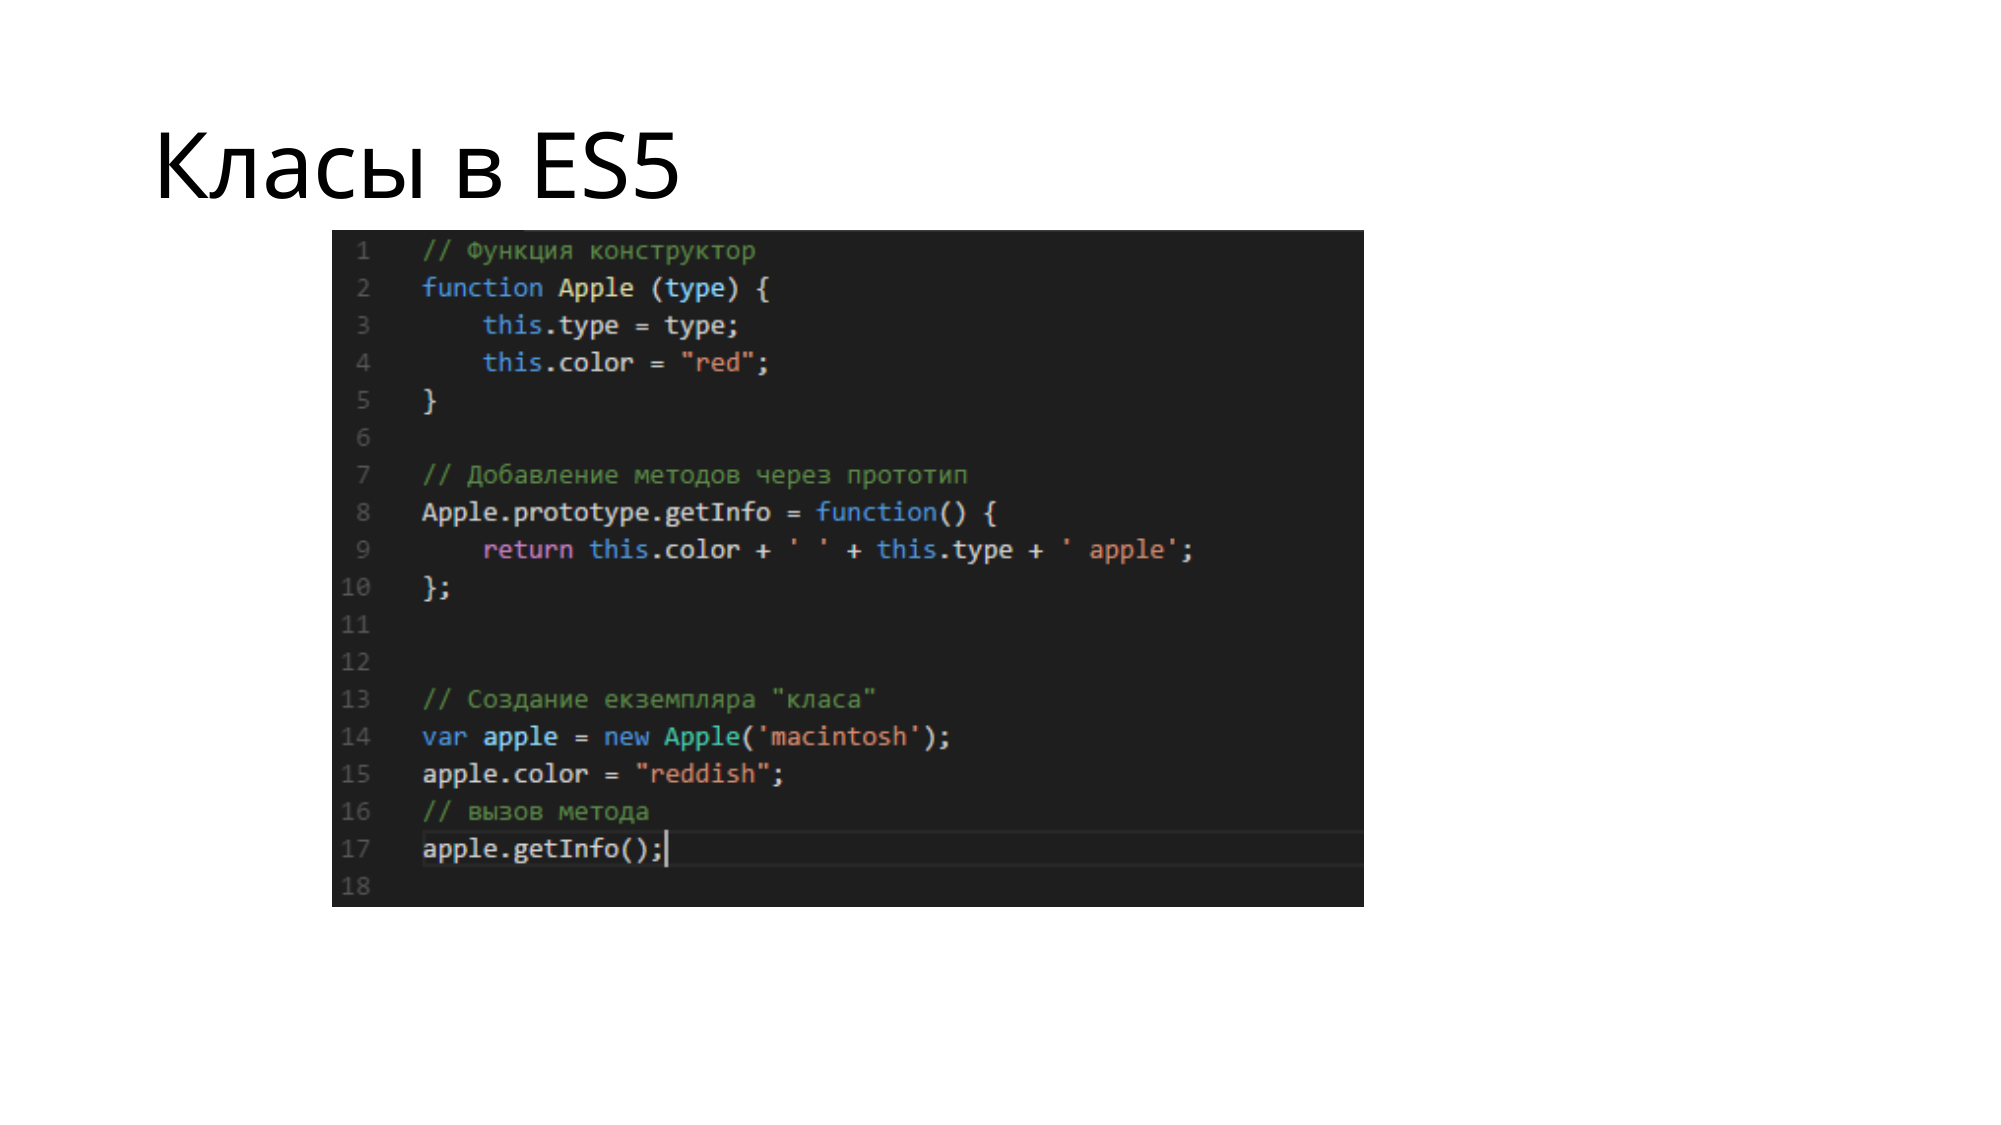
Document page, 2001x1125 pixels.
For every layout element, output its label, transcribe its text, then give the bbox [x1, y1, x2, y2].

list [332, 230, 1364, 908]
title Класы в ES5 [137, 59, 1863, 278]
